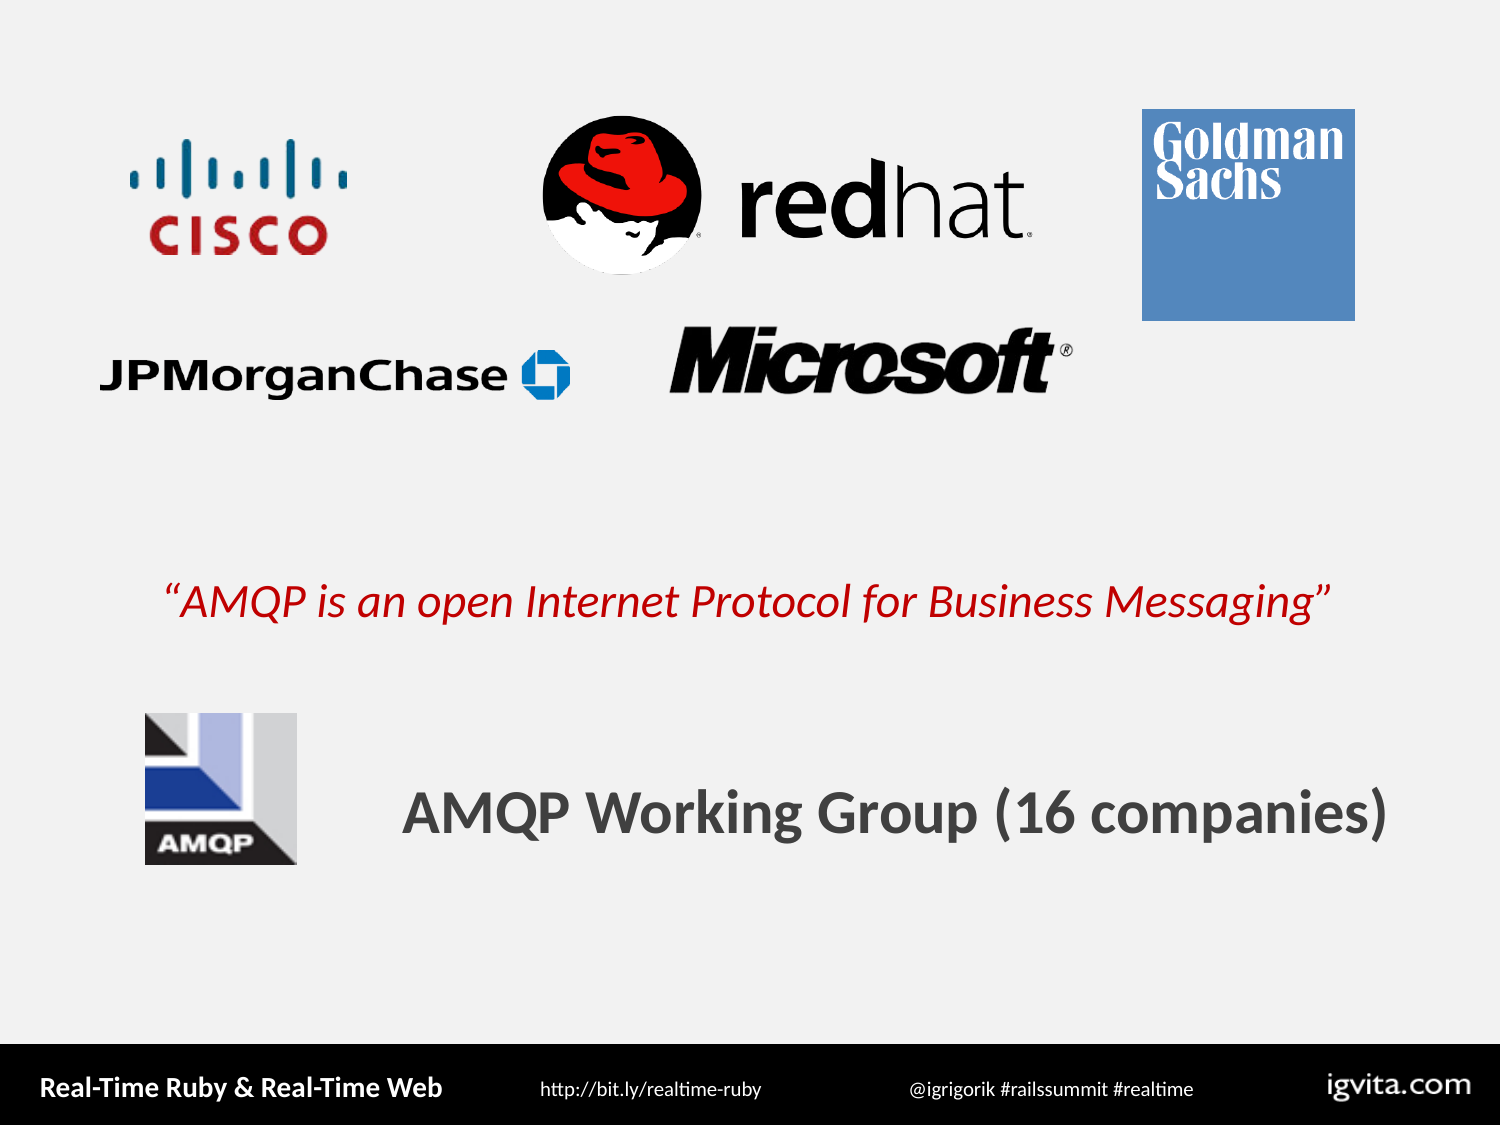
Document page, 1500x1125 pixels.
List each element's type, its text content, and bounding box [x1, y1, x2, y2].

picture [130, 139, 348, 255]
picture [659, 305, 1083, 418]
picture [100, 350, 570, 401]
list AMQP Working Group (16 companies) [130, 607, 1406, 854]
picture [1323, 1070, 1475, 1105]
picture [145, 713, 298, 865]
text_box “AMQP is an open Internet Protocol for Business Messaging” [145, 562, 1400, 635]
picture [523, 109, 1083, 278]
picture [1142, 109, 1355, 321]
